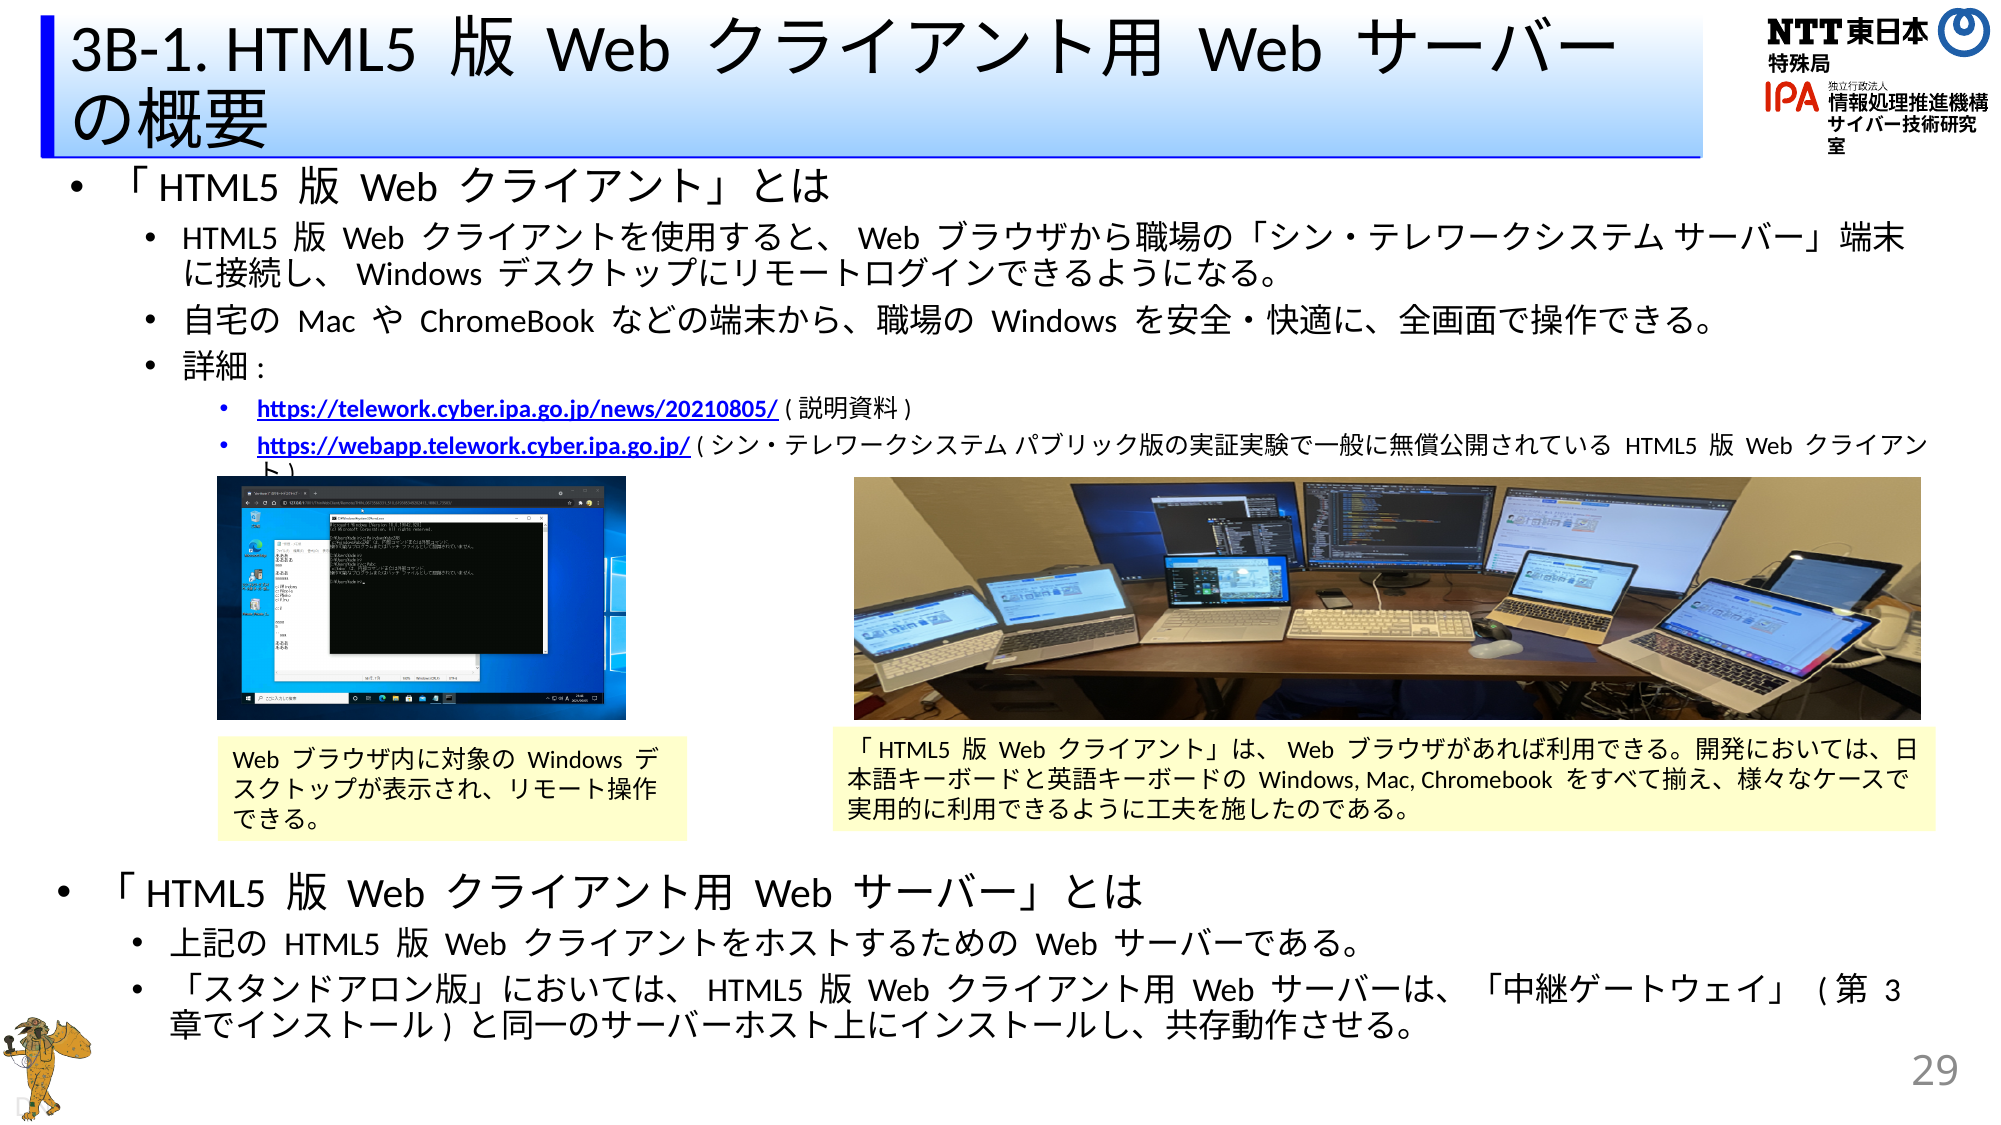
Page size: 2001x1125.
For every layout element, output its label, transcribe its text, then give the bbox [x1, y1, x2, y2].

text_box 「HTML5 版 Web クライアント用 Web サーバー」とは 上記の HTML5 版 Web クライアントをホストするための Web サーバーである。 「スタンドアロン版」においては、HTML5 版 Web クライアント用 Web サーバーは、「中継ゲートウェイ」 (第 3 章でインストール) と同一のサーバーホスト上にインストールし、共存動作させる。 [41, 863, 1936, 1124]
slide_number 29 [1936, 1042, 1975, 1103]
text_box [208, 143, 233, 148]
picture [217, 476, 626, 720]
title 3B-1. HTML5 版 Web クライアント用 Web サーバーの概要 [54, 30, 1703, 143]
list 「HTML5 版 Web クライアント」とは HTML5 版 Web クライアントを使用すると、Web ブラウザから職場の「シン・テレワークシステム サーバー」端末に接続し、Windows デスクトップにリモートログインできるようになる。 自宅の Mac や ChromeBook などの端末から、職場の Windows を安全・快適に、全画面で操作できる。 詳細: https://telework.cyber.ipa.go.jp/news/20210805/ (説明資料) https://webapp.telework.cyber.ipa.go.jp/ (シン・テレワークシステム パブリック版の実証実験で一般に無償公開されている HTML5 版 Web クライアント) [54, 158, 1949, 607]
text_box Web ブラウザ内に対象の Windows デスクトップが表示され、リモート操作できる。 [217, 736, 688, 841]
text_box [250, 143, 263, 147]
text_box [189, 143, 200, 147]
picture [854, 477, 1921, 720]
text_box 「HTML5 版 Web クライアント」は、Web ブラウザがあれば利用できる。開発においては、日本語キーボードと英語キーボードの Windows, Mac, Chromebook をすべて揃え、様々なケースで実用的に利用できるように工夫を施したのである。 [832, 726, 1936, 832]
